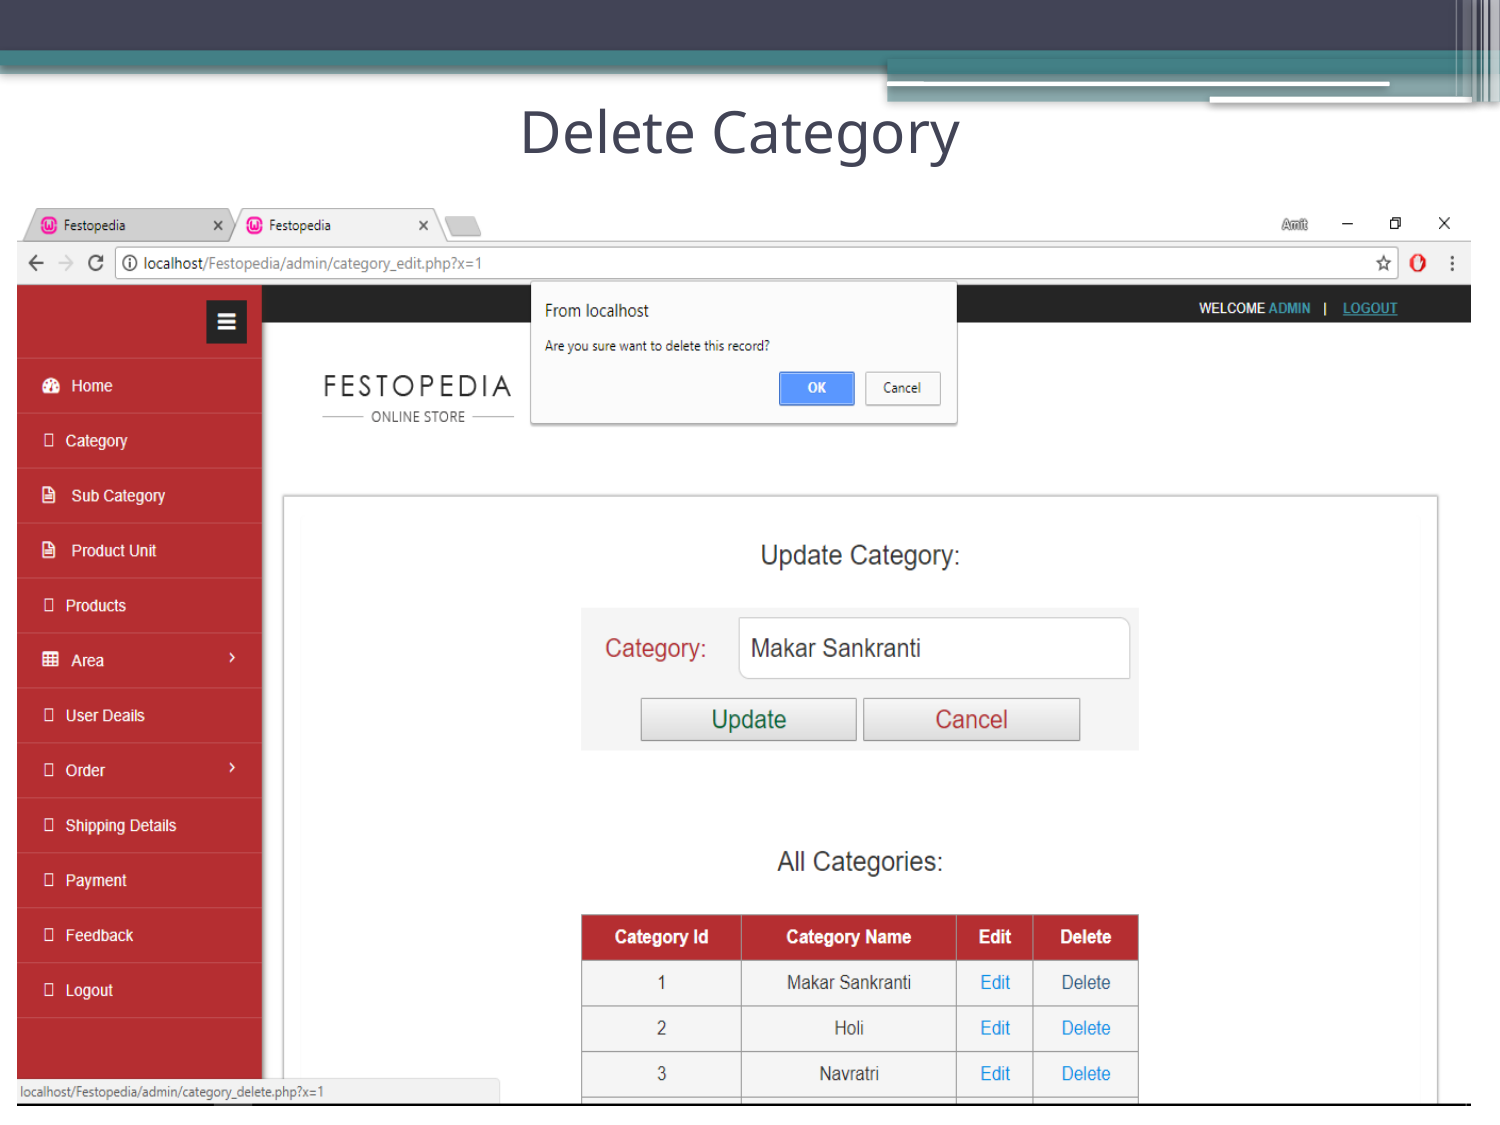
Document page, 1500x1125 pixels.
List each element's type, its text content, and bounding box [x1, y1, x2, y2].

title Delete Category [64, 42, 1415, 205]
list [17, 207, 1471, 1107]
